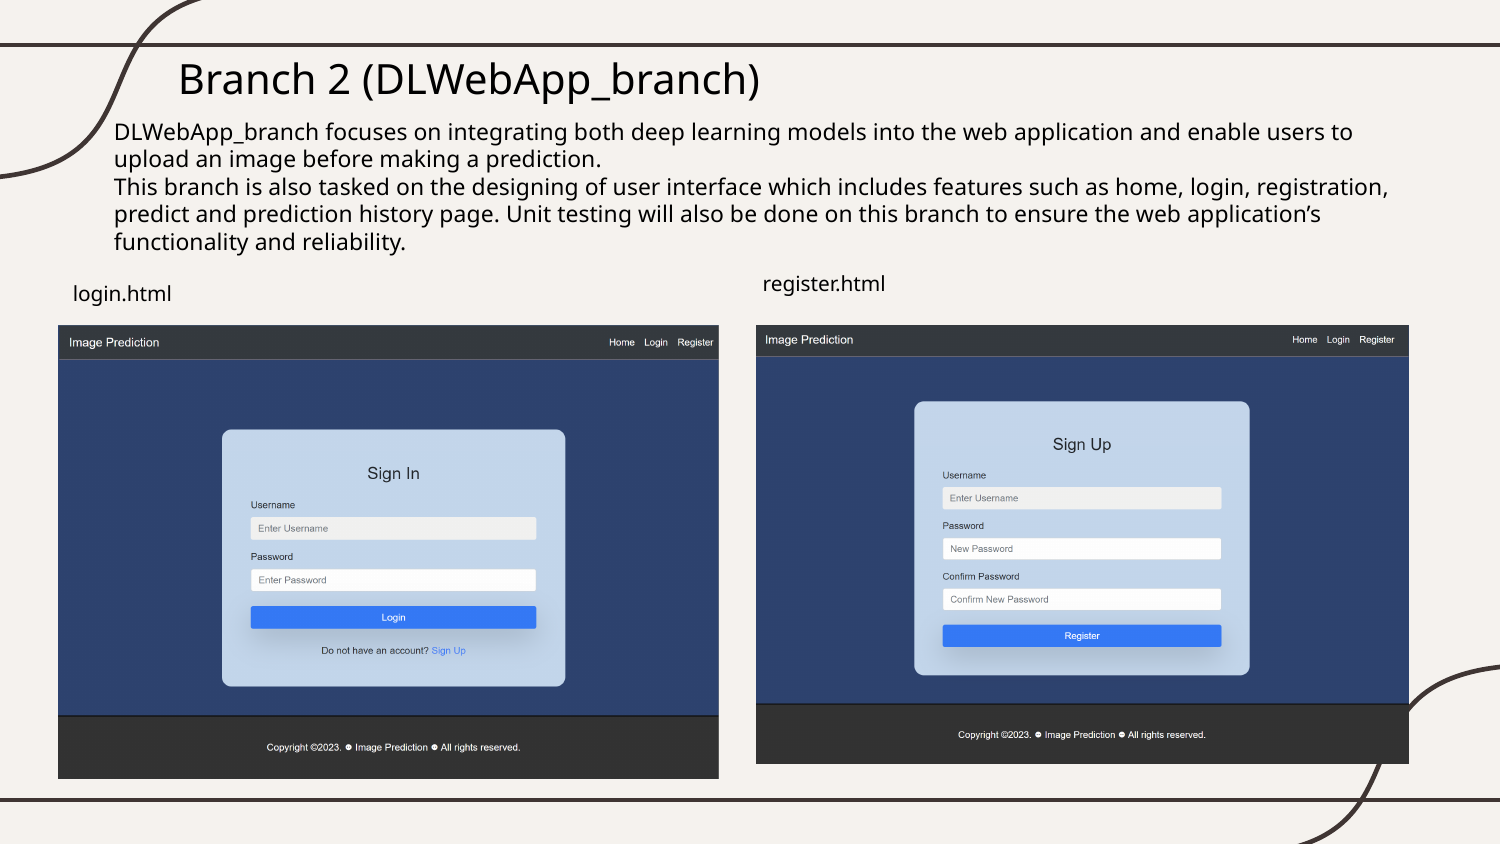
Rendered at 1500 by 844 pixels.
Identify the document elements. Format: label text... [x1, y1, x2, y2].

text_box Branch 2 (DLWebApp_branch) [163, 45, 1249, 110]
text_box register.html [747, 263, 929, 304]
text_box login.html [58, 273, 239, 314]
picture [57, 324, 719, 780]
text_box DLWebApp_branch focuses on integrating both deep learning models into the web application and enable users to upload an image before making a prediction. This branch is also tasked on the designing of user interface which includes features such as home, login, registration, predict and prediction history page. Unit testing will also be done on this branch to ensure the web application’s functionality and reliability. [99, 110, 1443, 263]
picture [756, 324, 1410, 764]
